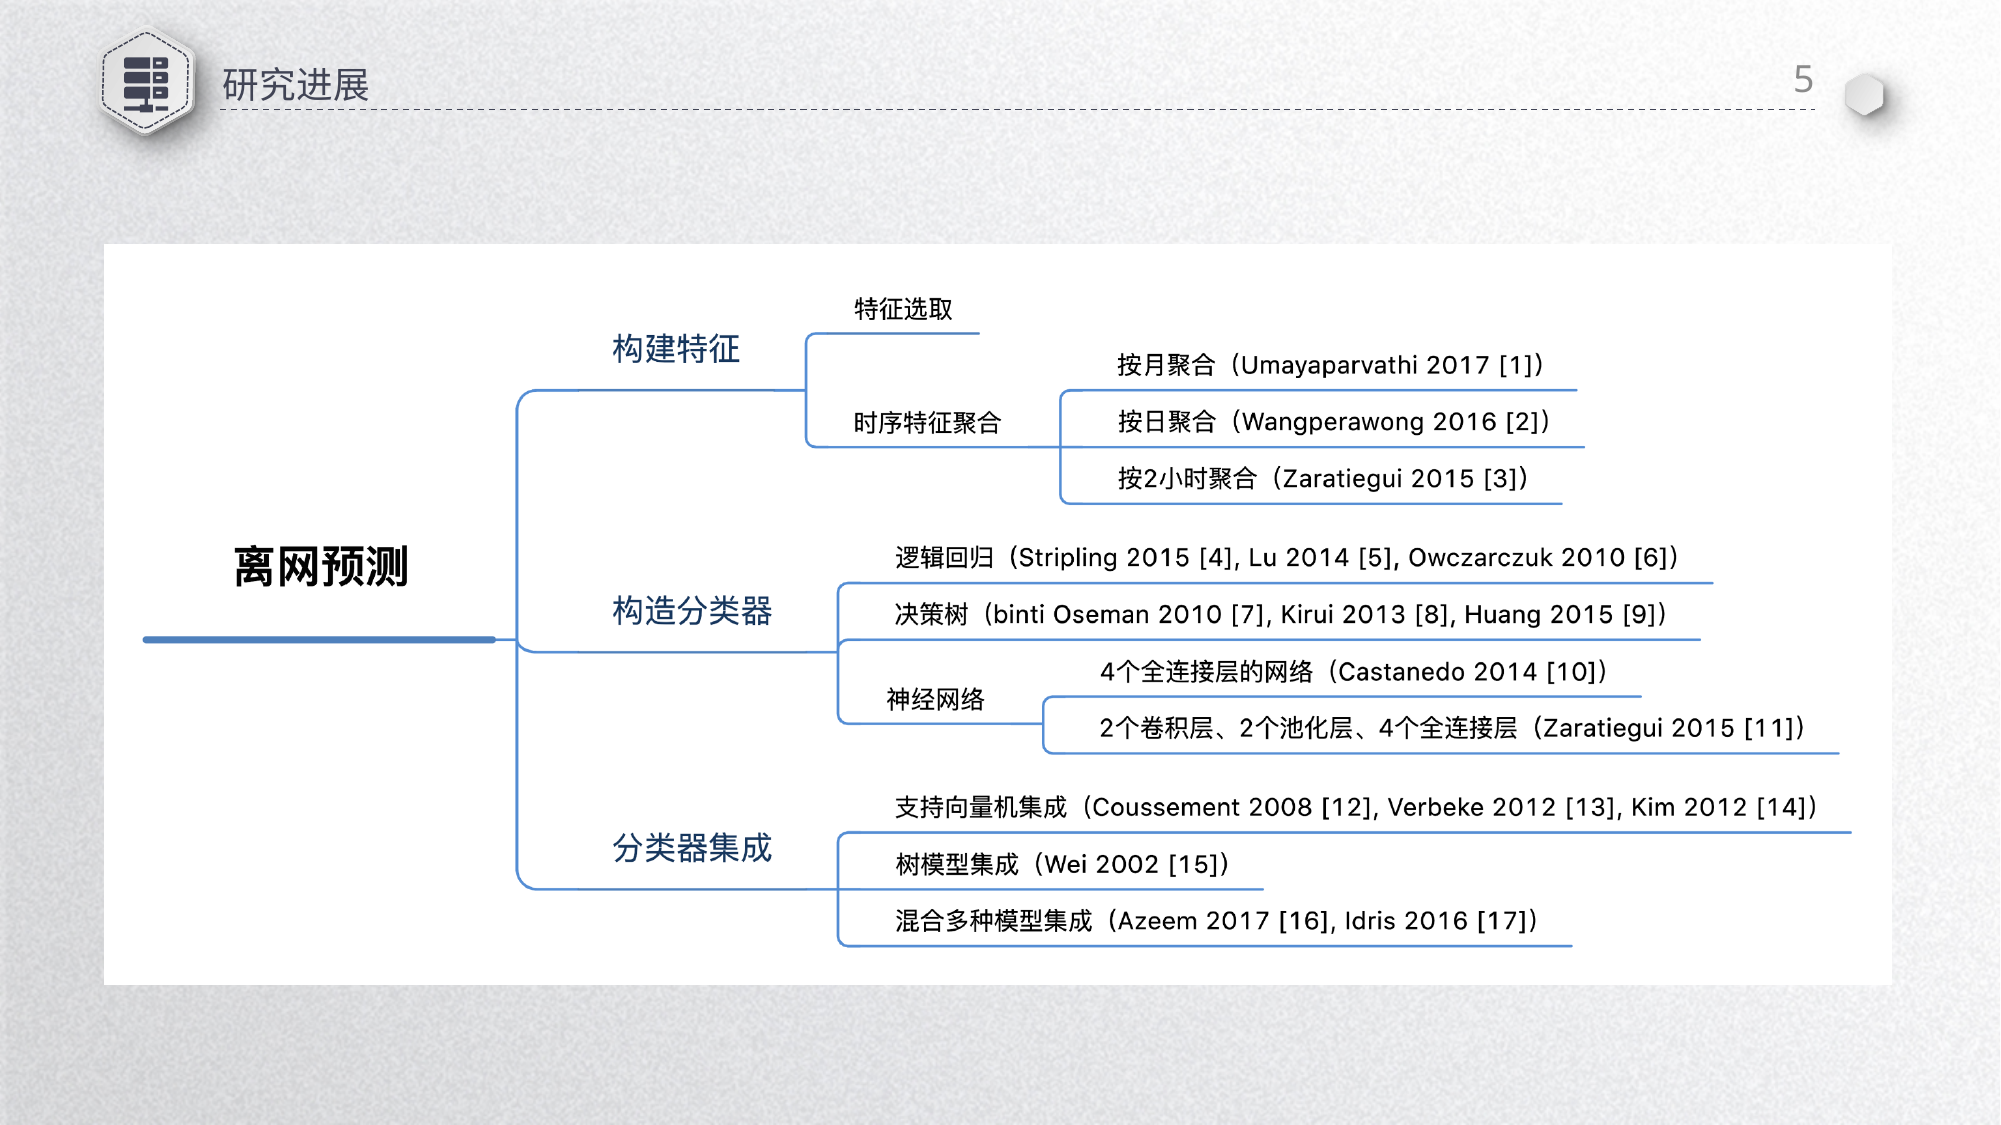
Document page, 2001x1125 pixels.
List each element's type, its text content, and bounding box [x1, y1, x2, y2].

title 研究进展 [207, 54, 688, 114]
picture [0, 0, 2001, 1125]
slide_number 5 [1743, 51, 1830, 111]
